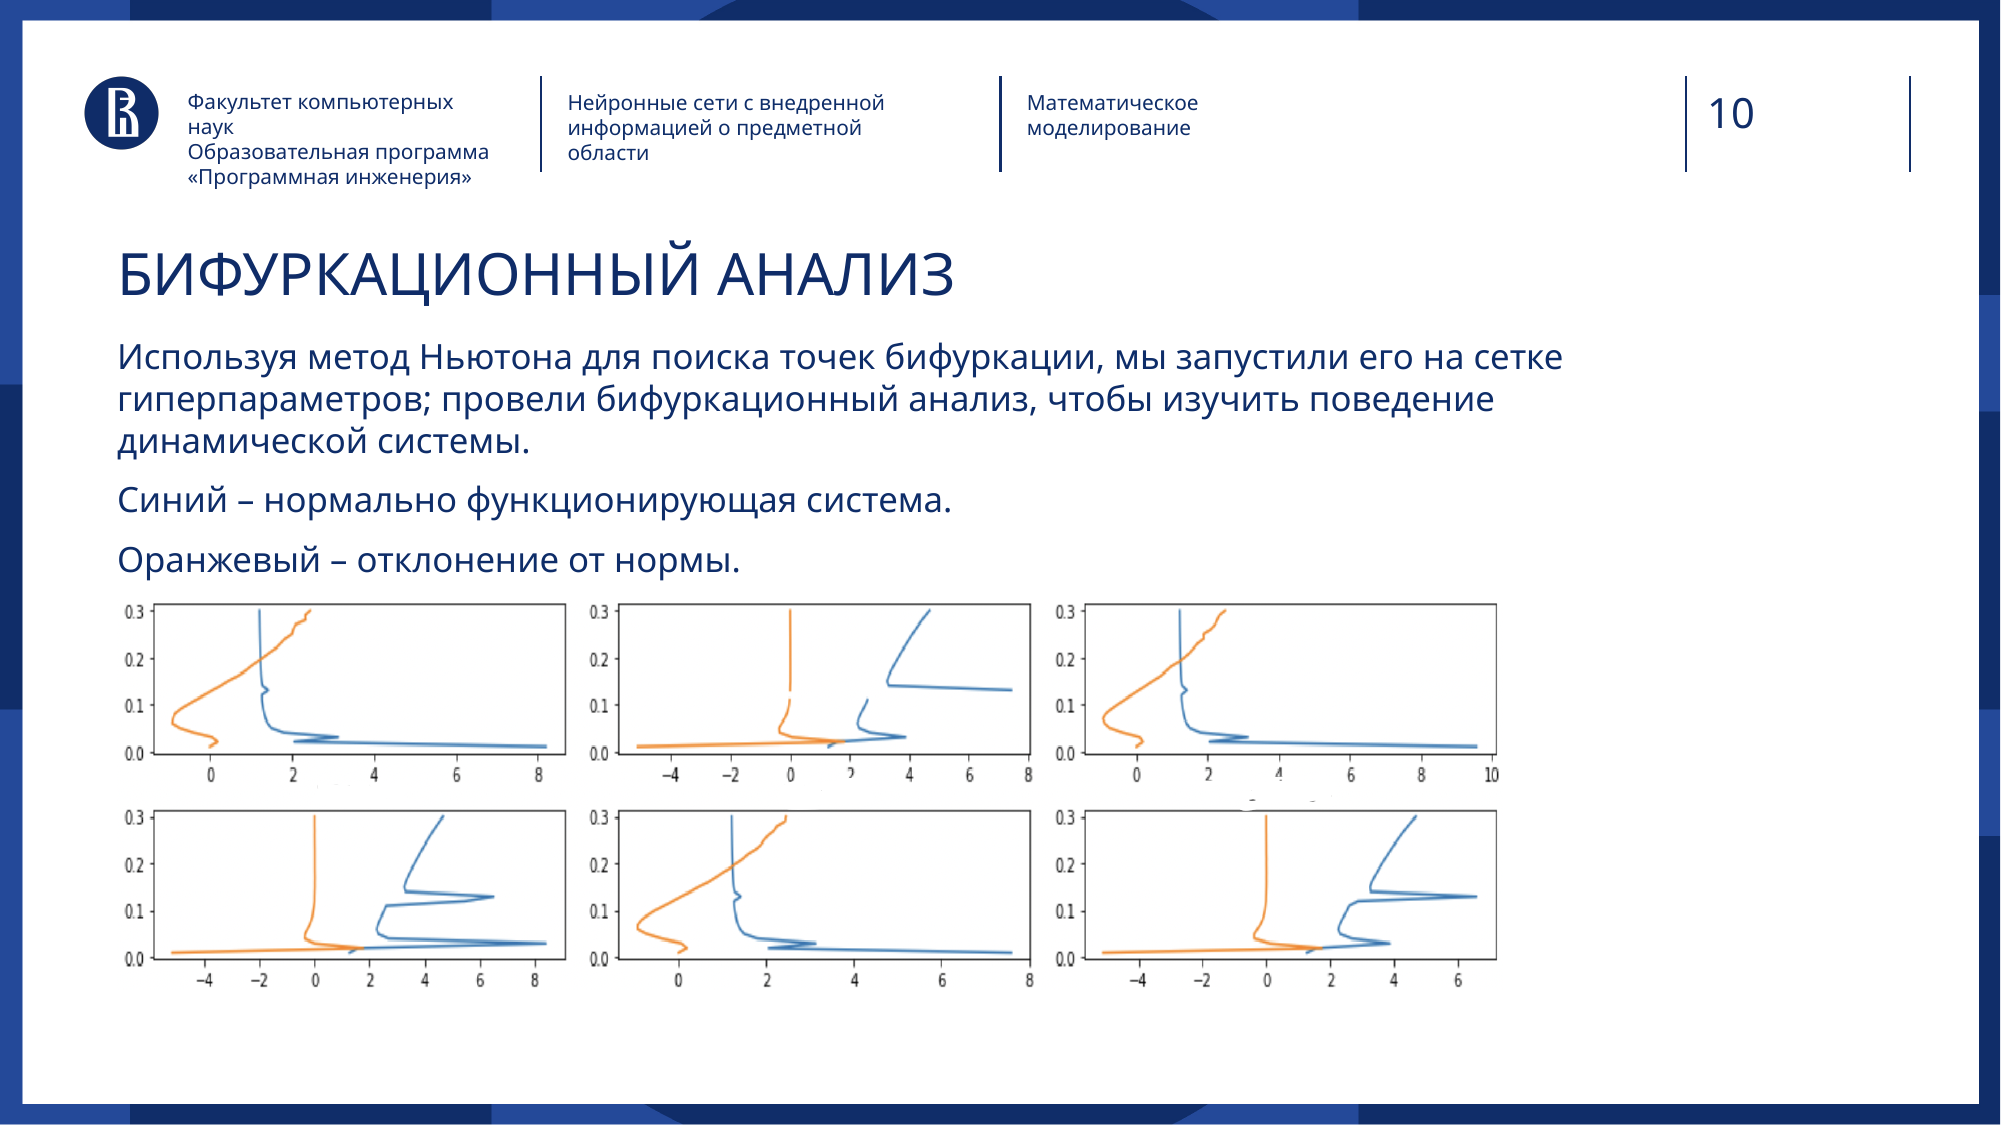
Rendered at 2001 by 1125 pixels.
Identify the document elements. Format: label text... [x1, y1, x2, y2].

list Факультет компьютерных наук Образовательная программа «Программная инженерия» [187, 88, 500, 157]
title БИФУРКАЦИОННЫЙ АНАЛИЗ [117, 237, 1204, 335]
list Нейронные сети с внедренной информацией о предметной области [567, 90, 907, 157]
picture [0, 0, 2001, 1125]
list Математическое моделирование [1026, 90, 1367, 157]
list Используя метод Ньютона для поиска точек бифуркации, мы запустили его на сетке гиперпараметров; провели бифуркационный анализ, чтобы изучить поведение динамической системы. Синий – нормально функционирующая система. Оранжевый – отклонение от нормы. [117, 335, 1609, 632]
